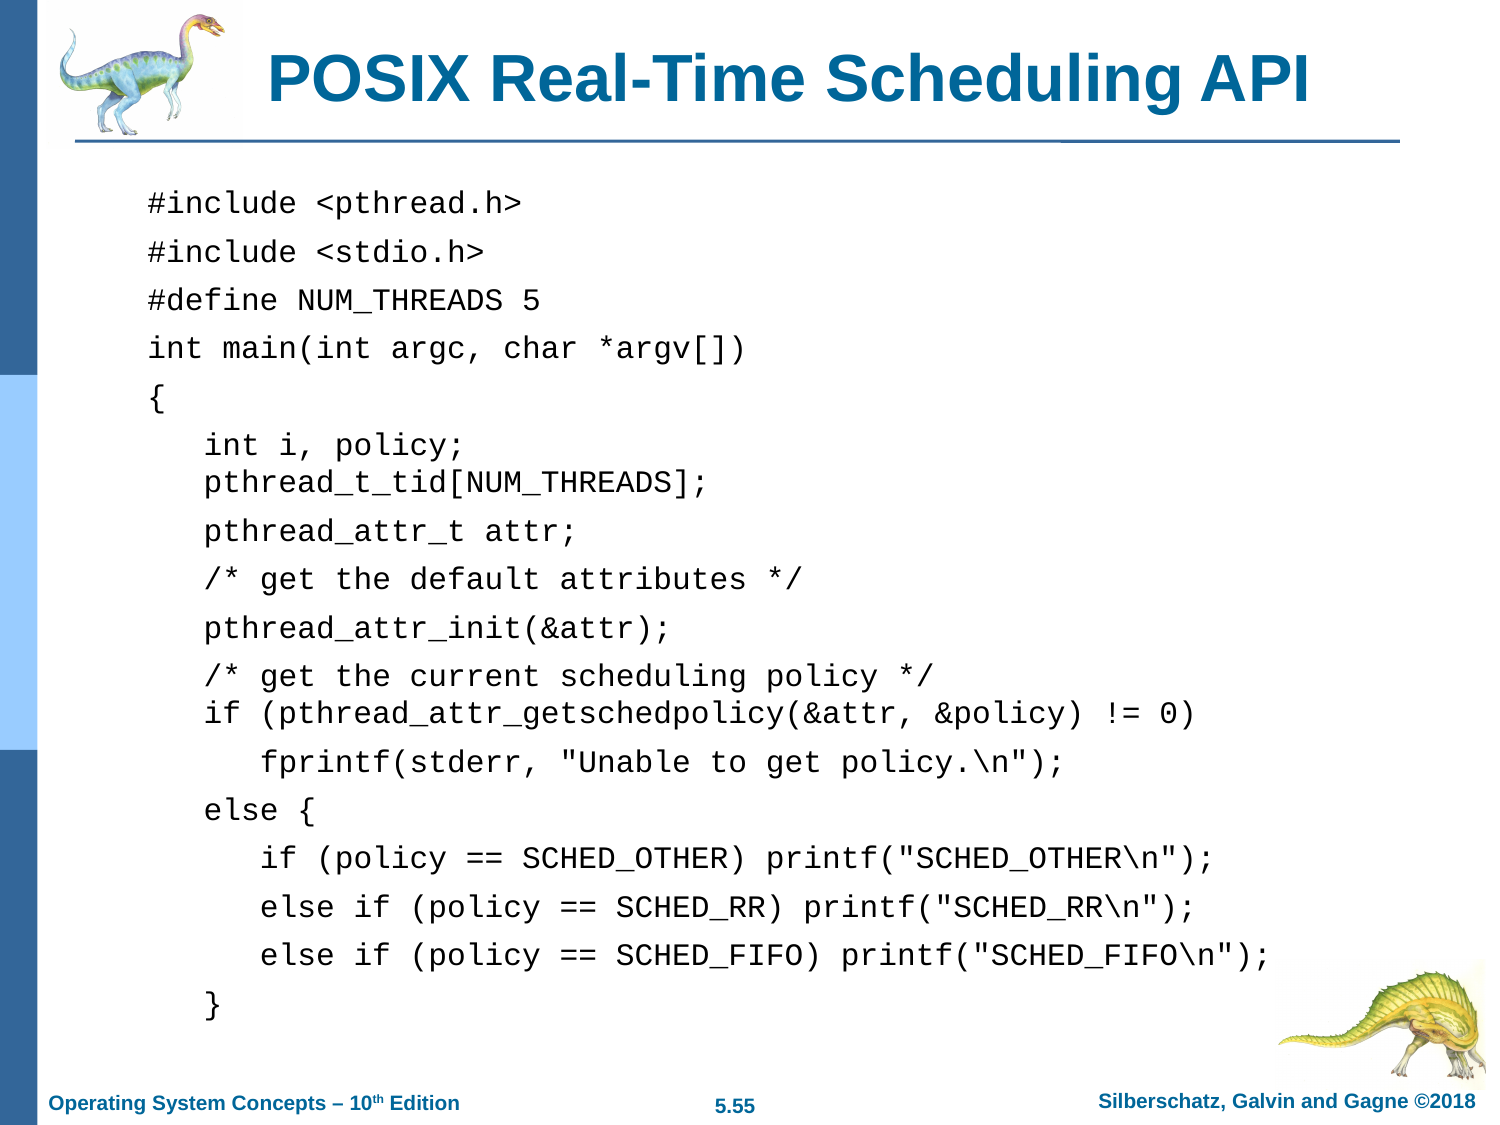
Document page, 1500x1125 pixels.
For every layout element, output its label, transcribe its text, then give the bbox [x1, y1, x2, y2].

picture [46, 0, 243, 149]
title POSIX Real-Time Scheduling API [154, 28, 1425, 123]
list #include <pthread.h> #include <stdio.h> #define NUM_THREADS 5 int main(int argc, char *argv[]) { int i, policy; pthread_t_tid[NUM_THREADS]; pthread_attr_t attr; /* get the default attributes */ pthread_attr_init(&attr); /* get the current scheduling policy */ if (pthread_attr_getschedpolicy(&attr, &policy) != 0) fprintf(stderr, "Unable to get policy.\n"); else { if (policy == SCHED_OTHER) printf("SCHED_OTHER\n"); else if (policy == SCHED_RR) printf("SCHED_RR\n"); else if (policy == SCHED_FIFO) printf("SCHED_FIFO\n"); } [132, 174, 1396, 911]
picture [1275, 959, 1486, 1090]
